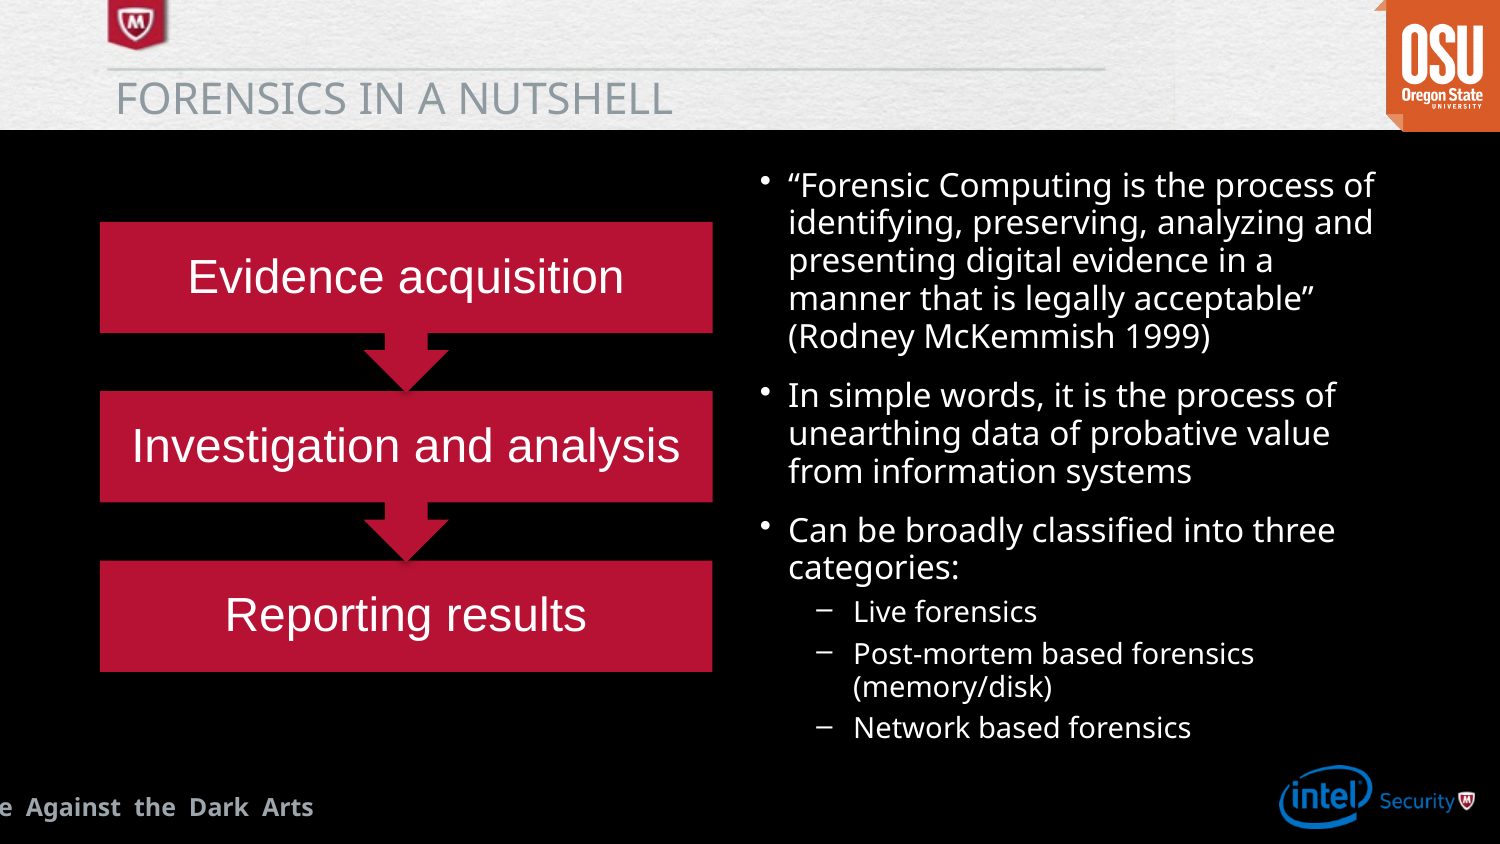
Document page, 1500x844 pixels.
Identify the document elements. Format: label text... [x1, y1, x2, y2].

title Forensics in a nutshell [99, 53, 1176, 148]
picture [0, 0, 1500, 132]
picture [1279, 765, 1475, 829]
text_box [99, 221, 713, 673]
list “Forensic Computing is the process of identifying, preserving, analyzing and presenting digital evidence in a manner that is legally acceptable” (Rodney McKemmish 1999) In simple words, it is the process of unearthing data of probative value from information systems Can be broadly classified into three categories: Live forensics Post-mortem based forensics (memory/disk) Network based forensics [744, 159, 1413, 773]
